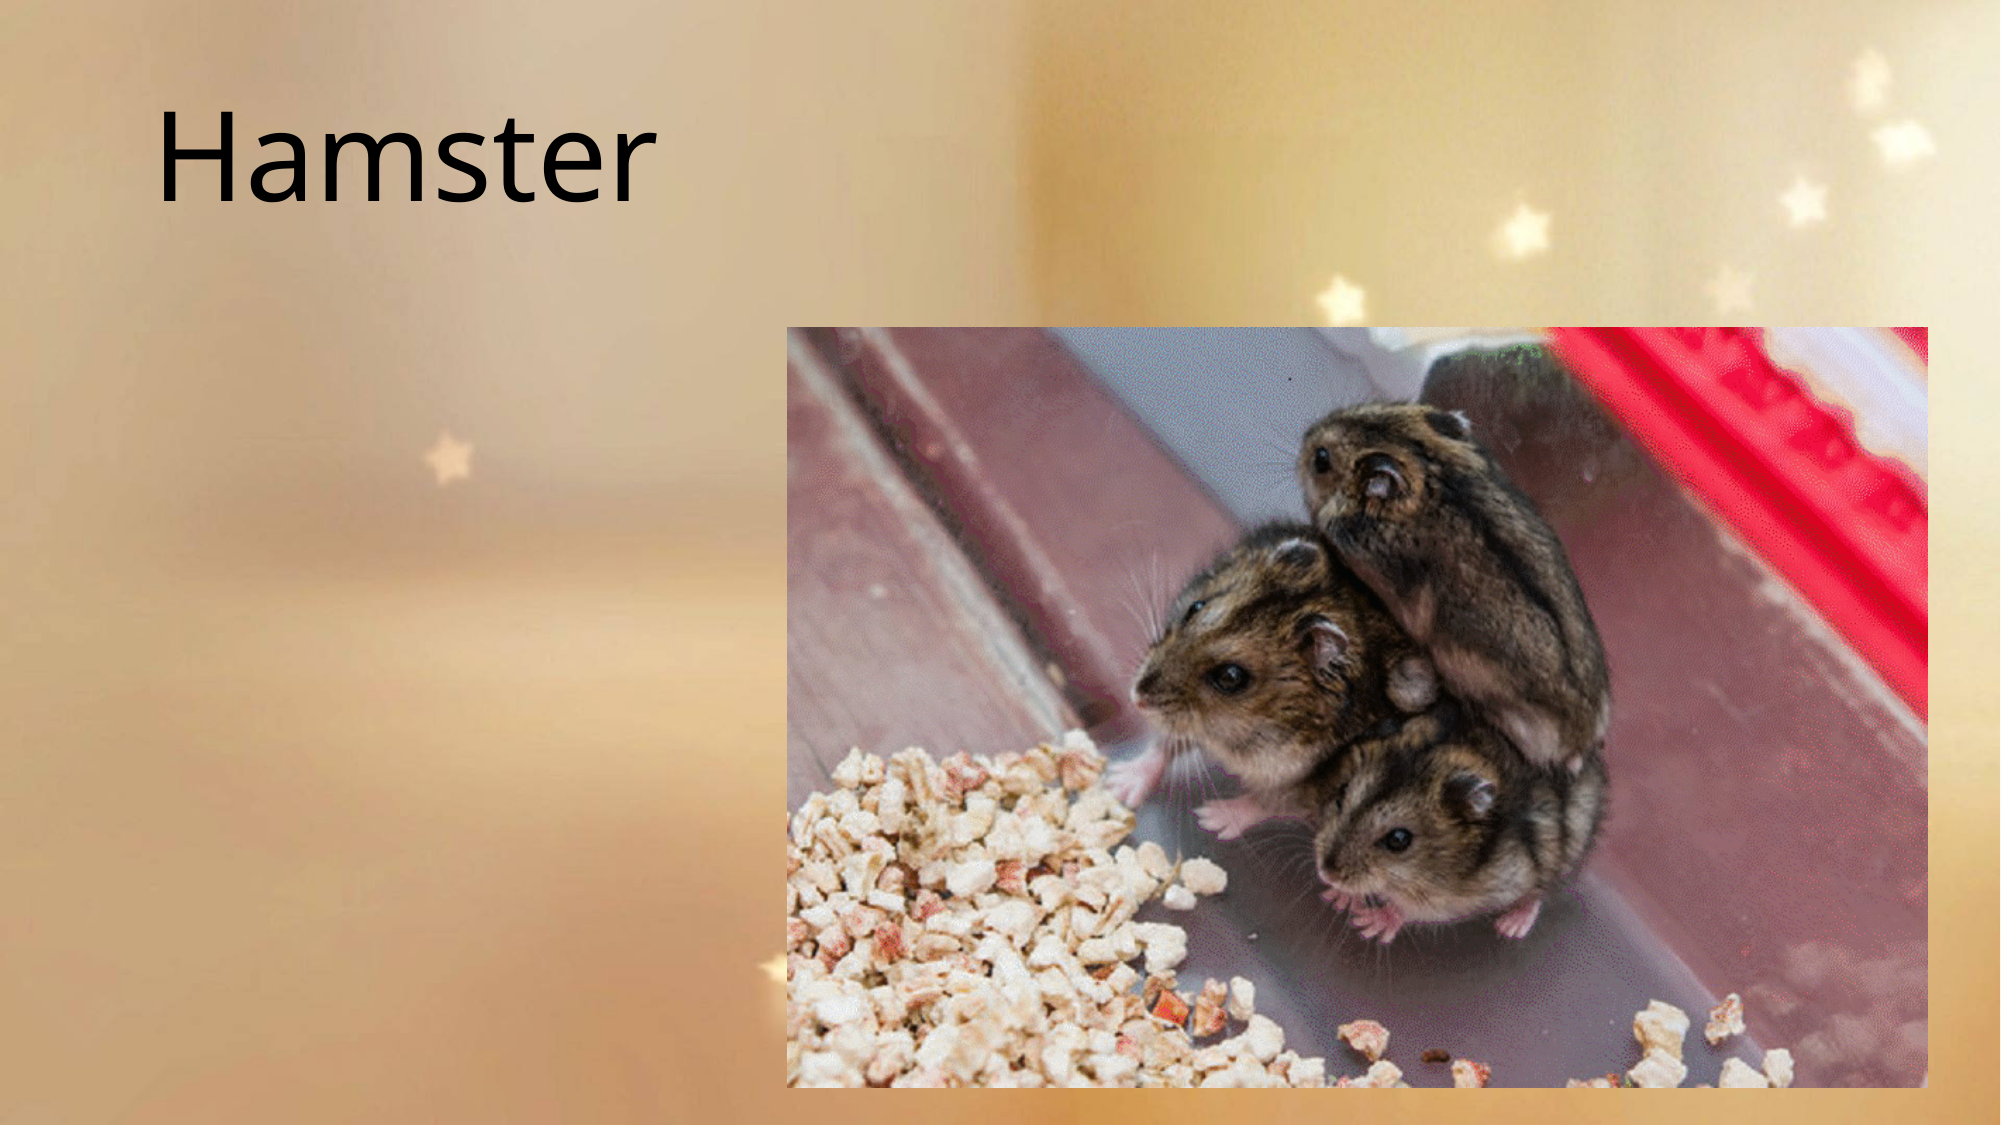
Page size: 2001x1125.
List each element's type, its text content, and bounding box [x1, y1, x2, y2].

picture [0, 0, 2001, 1125]
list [787, 327, 1928, 1088]
title Hamster [137, 51, 1863, 270]
